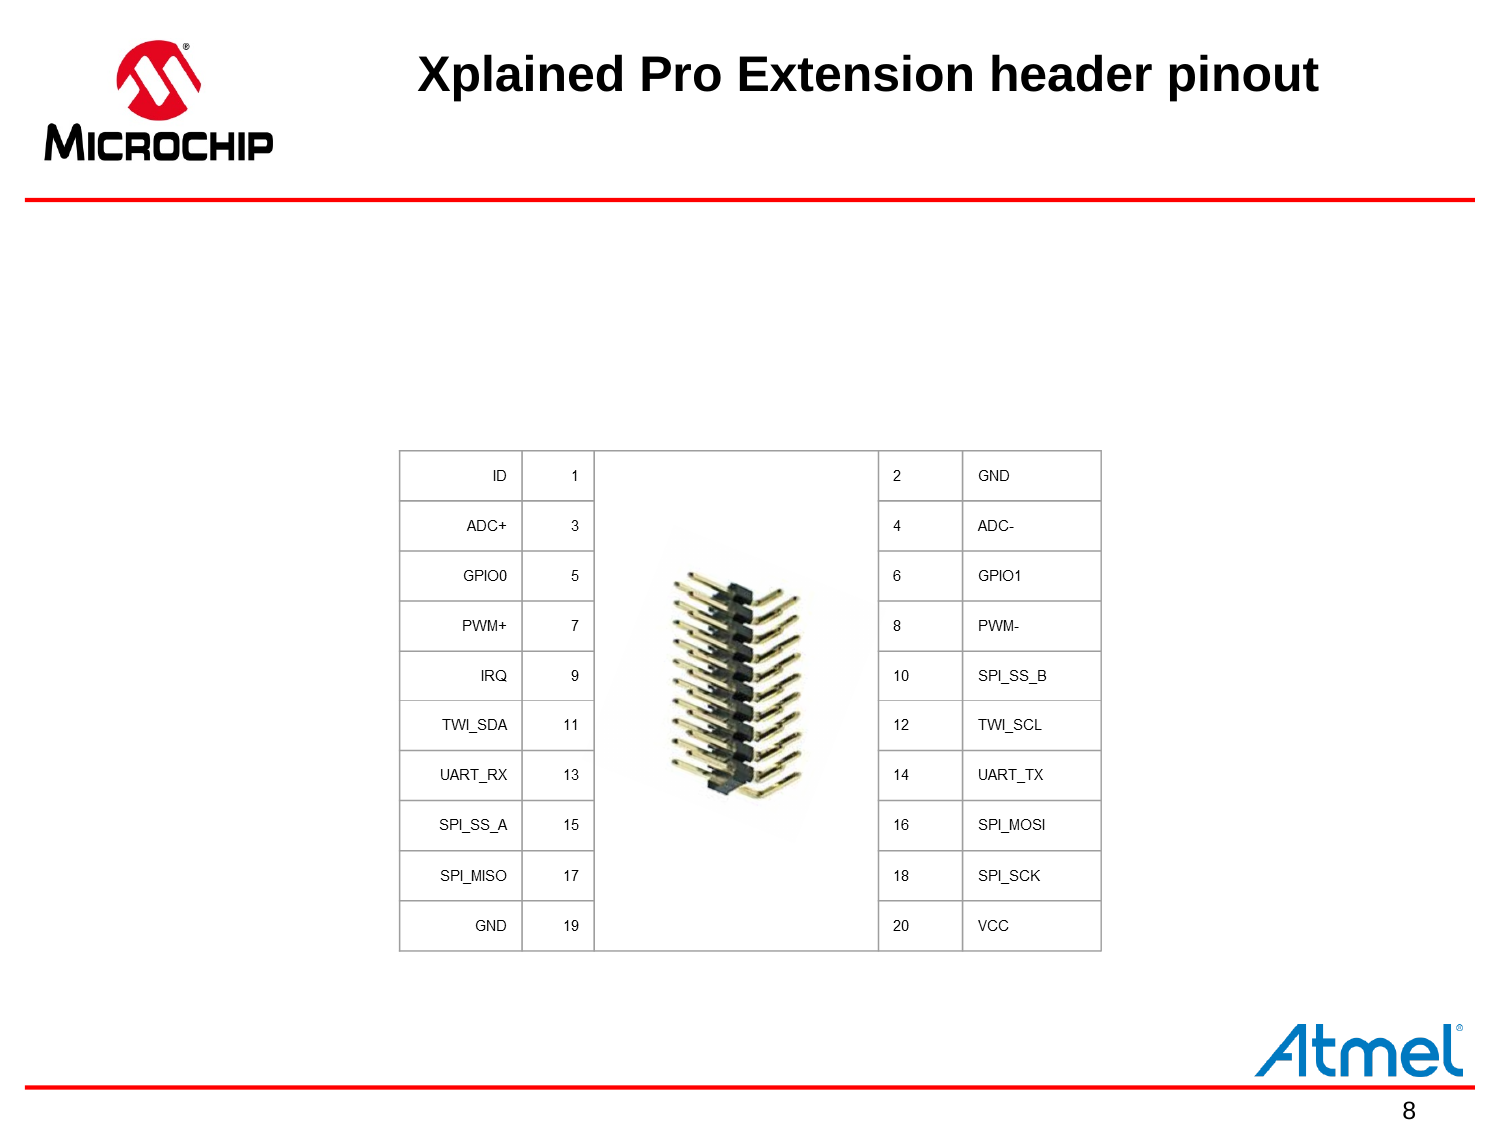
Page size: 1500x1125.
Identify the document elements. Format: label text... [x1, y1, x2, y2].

picture [41, 38, 275, 163]
picture [1254, 1024, 1463, 1077]
picture [397, 449, 1103, 952]
title Xplained Pro Extension header pinout [312, 32, 1425, 125]
